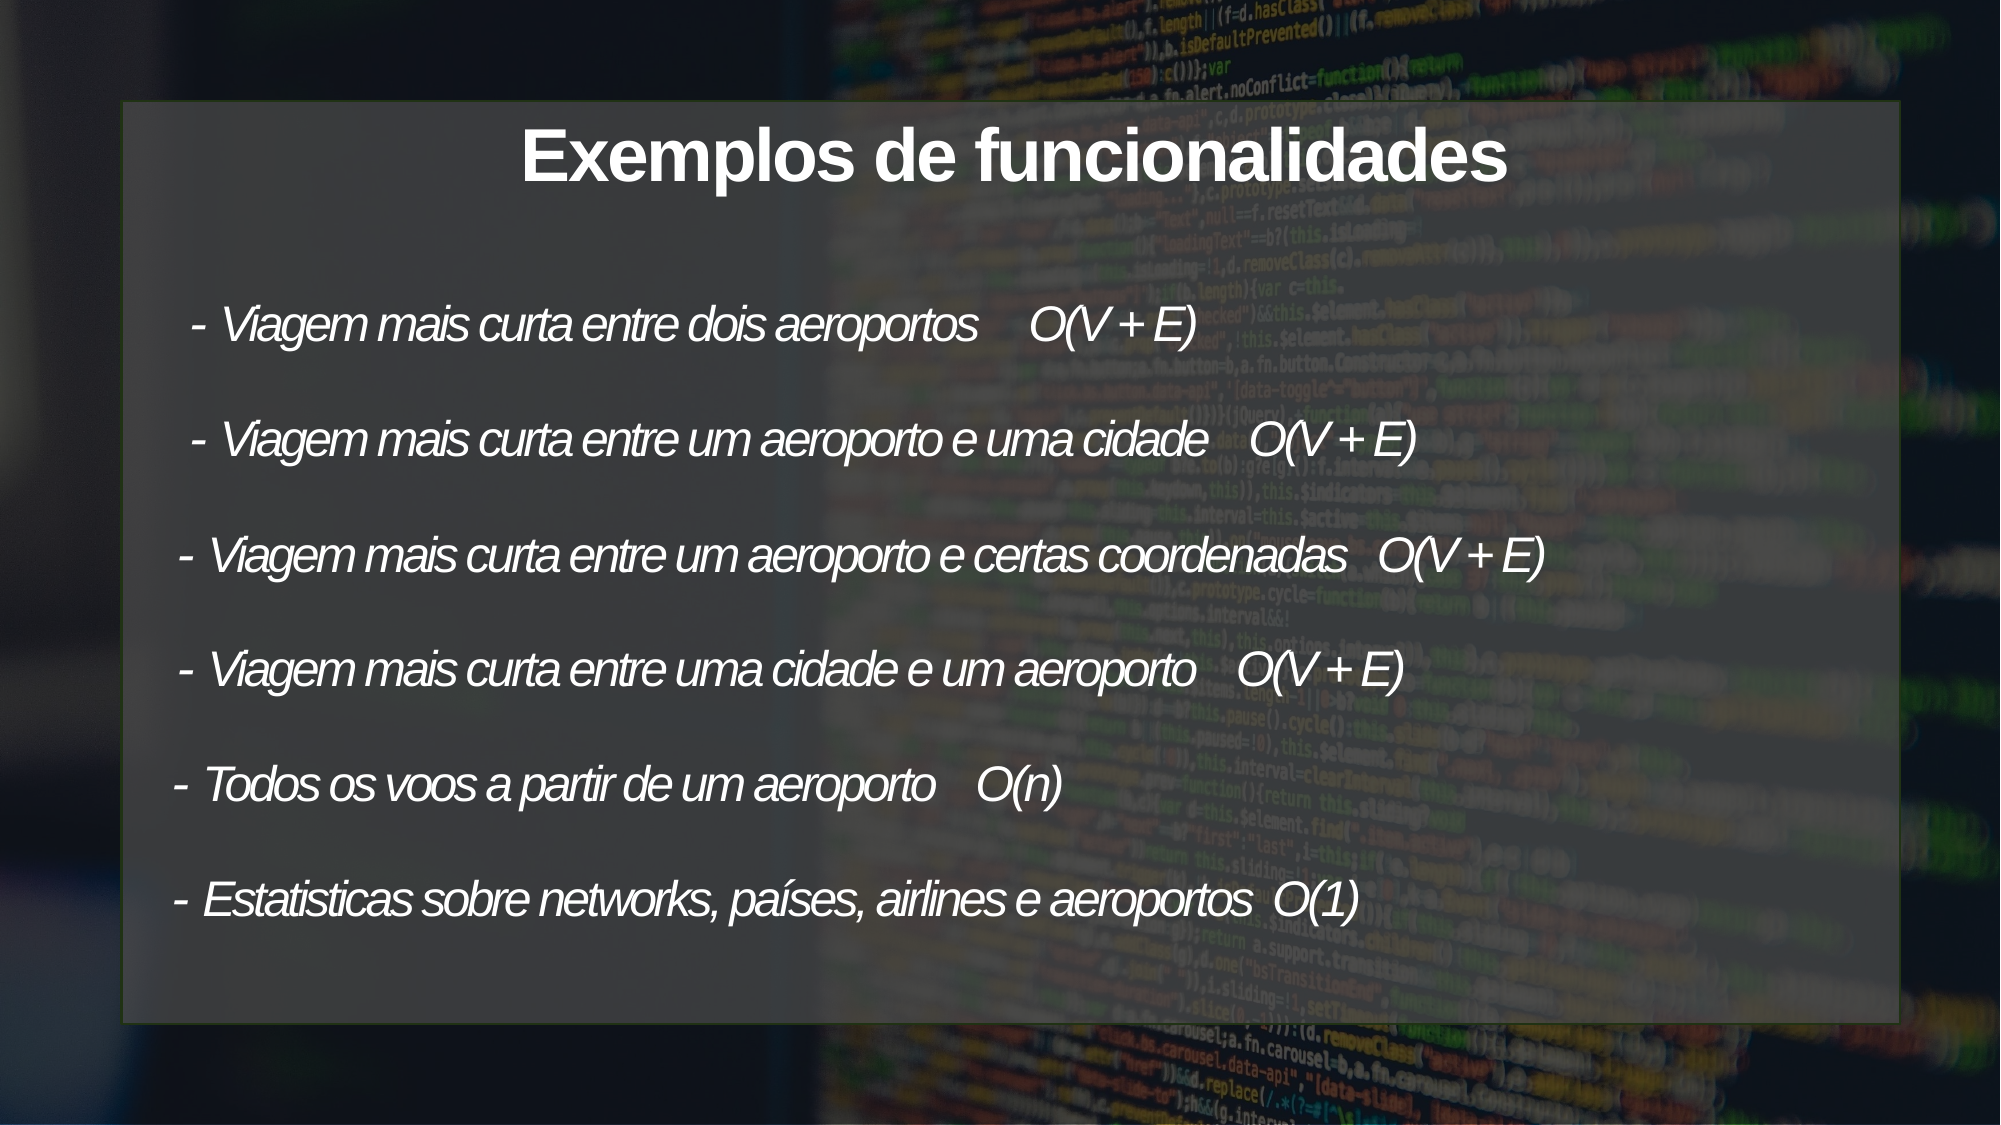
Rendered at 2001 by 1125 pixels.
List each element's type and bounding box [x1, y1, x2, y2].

picture [0, 0, 2000, 1125]
text_box [120, 99, 1902, 1026]
